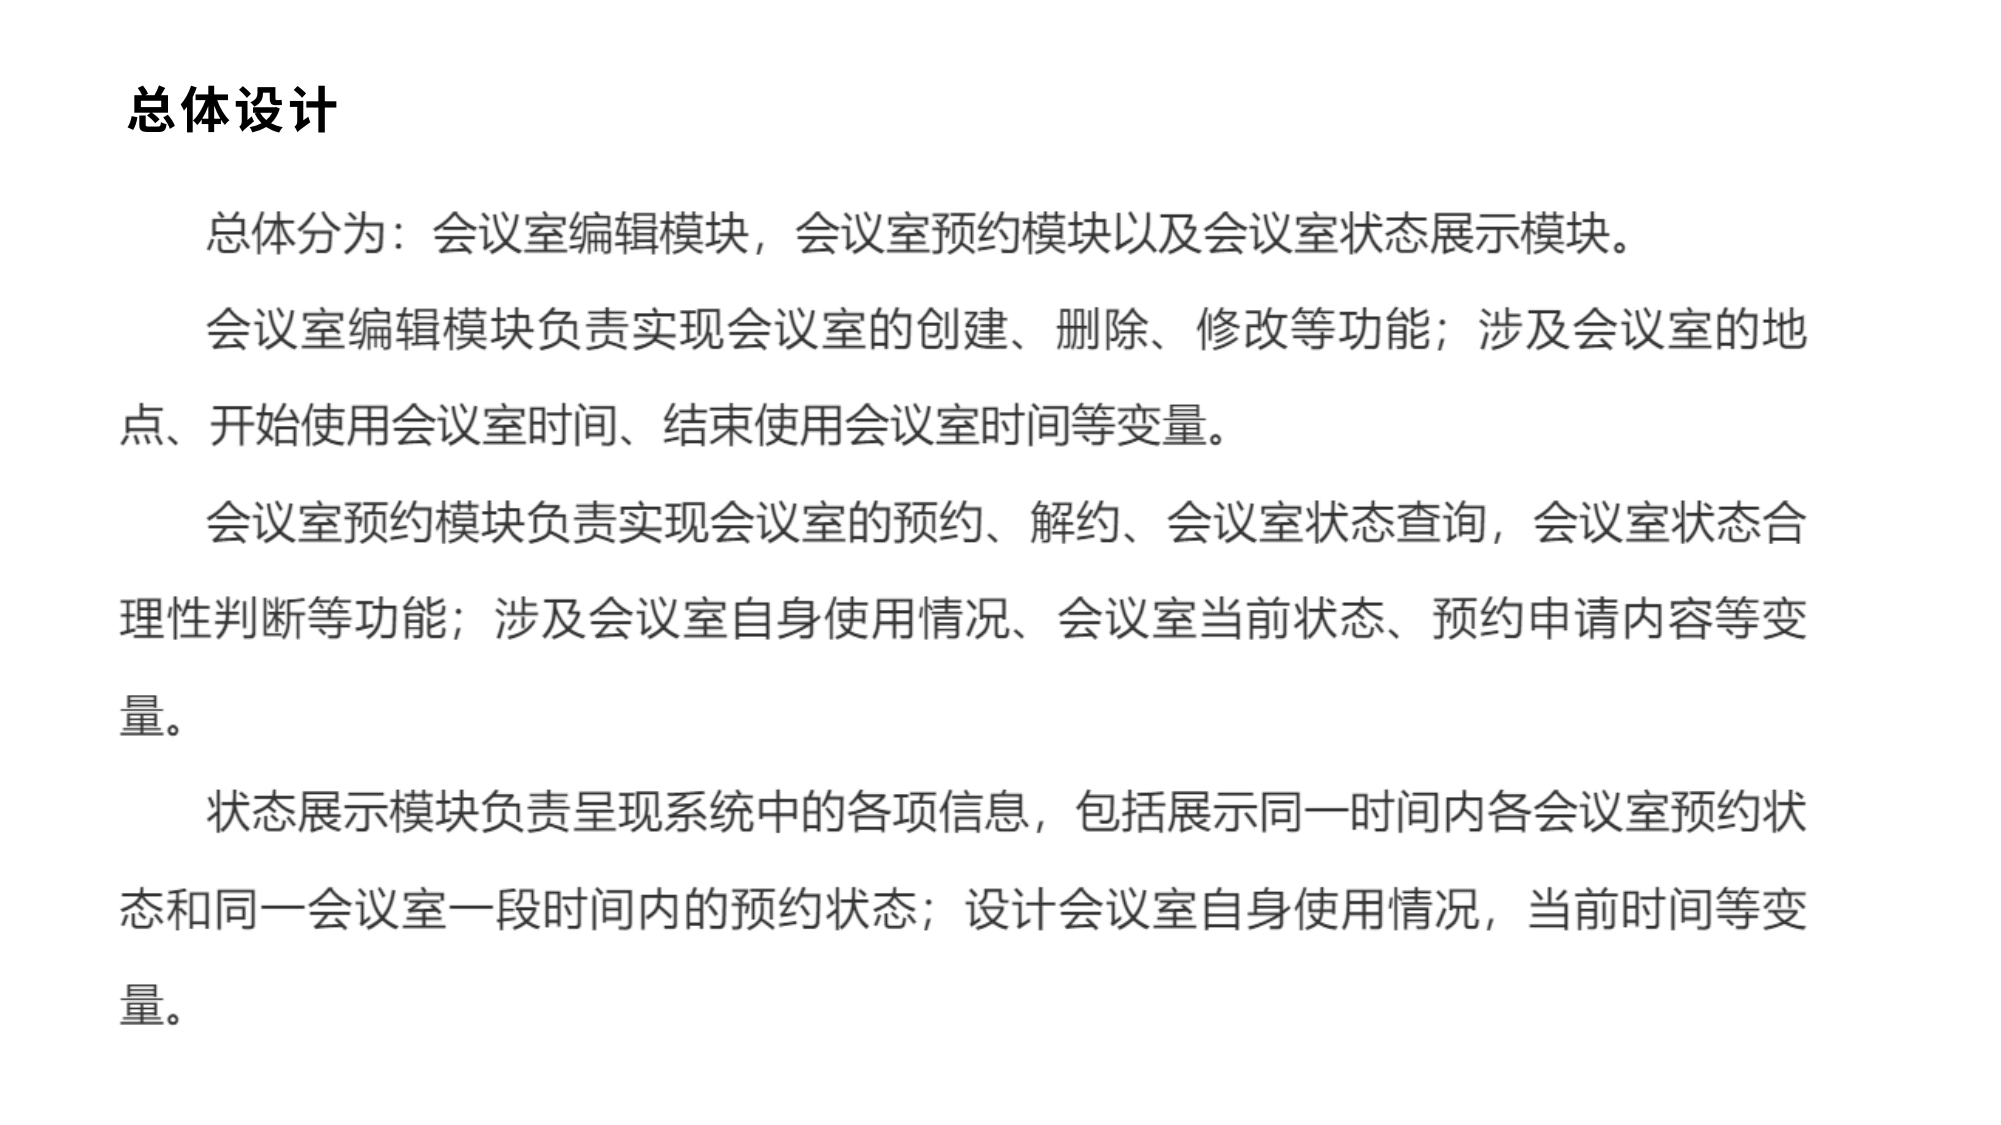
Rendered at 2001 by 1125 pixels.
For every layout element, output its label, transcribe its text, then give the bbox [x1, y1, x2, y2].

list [42, 176, 1917, 1059]
title 总体设计 [109, 72, 1891, 146]
